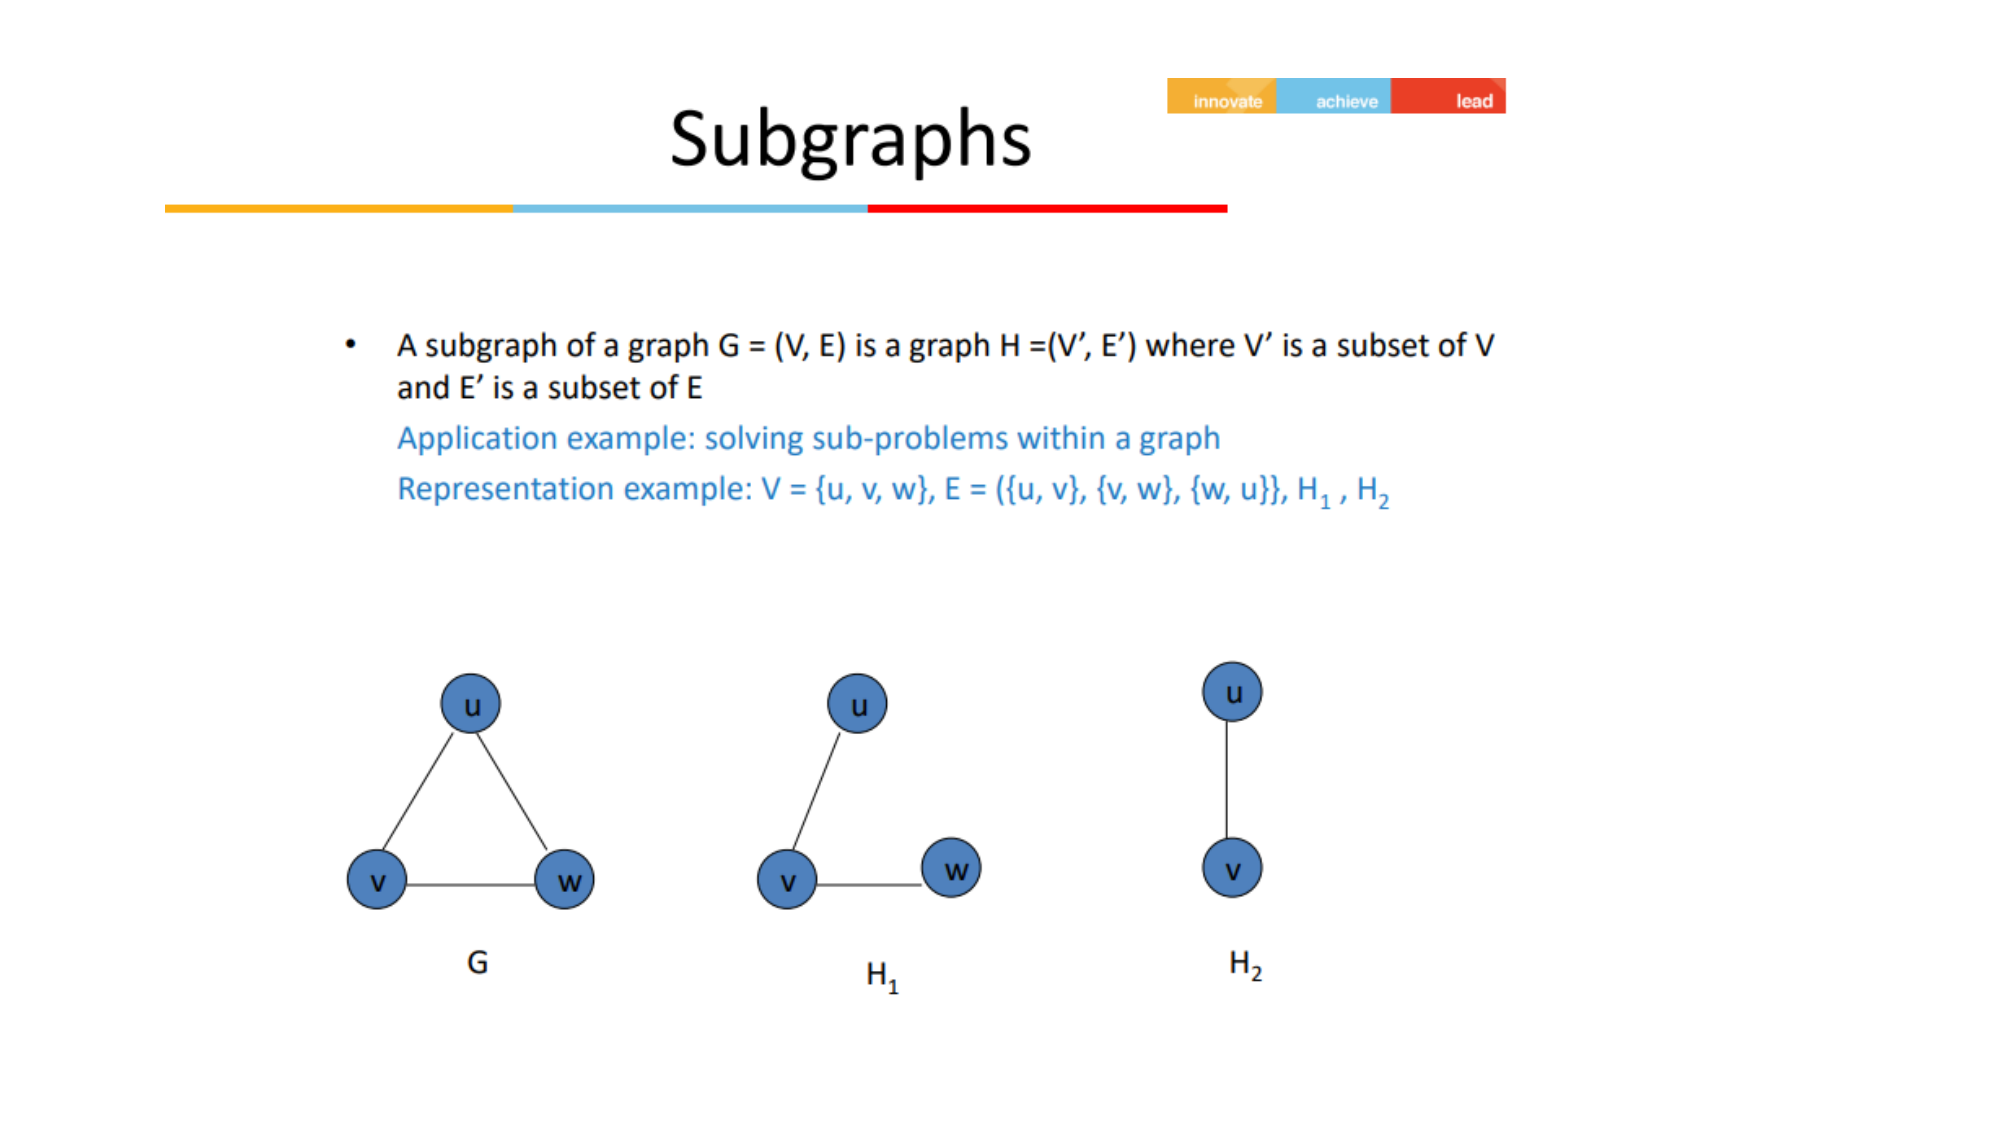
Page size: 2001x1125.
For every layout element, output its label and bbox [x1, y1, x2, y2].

list [165, 78, 1516, 1014]
